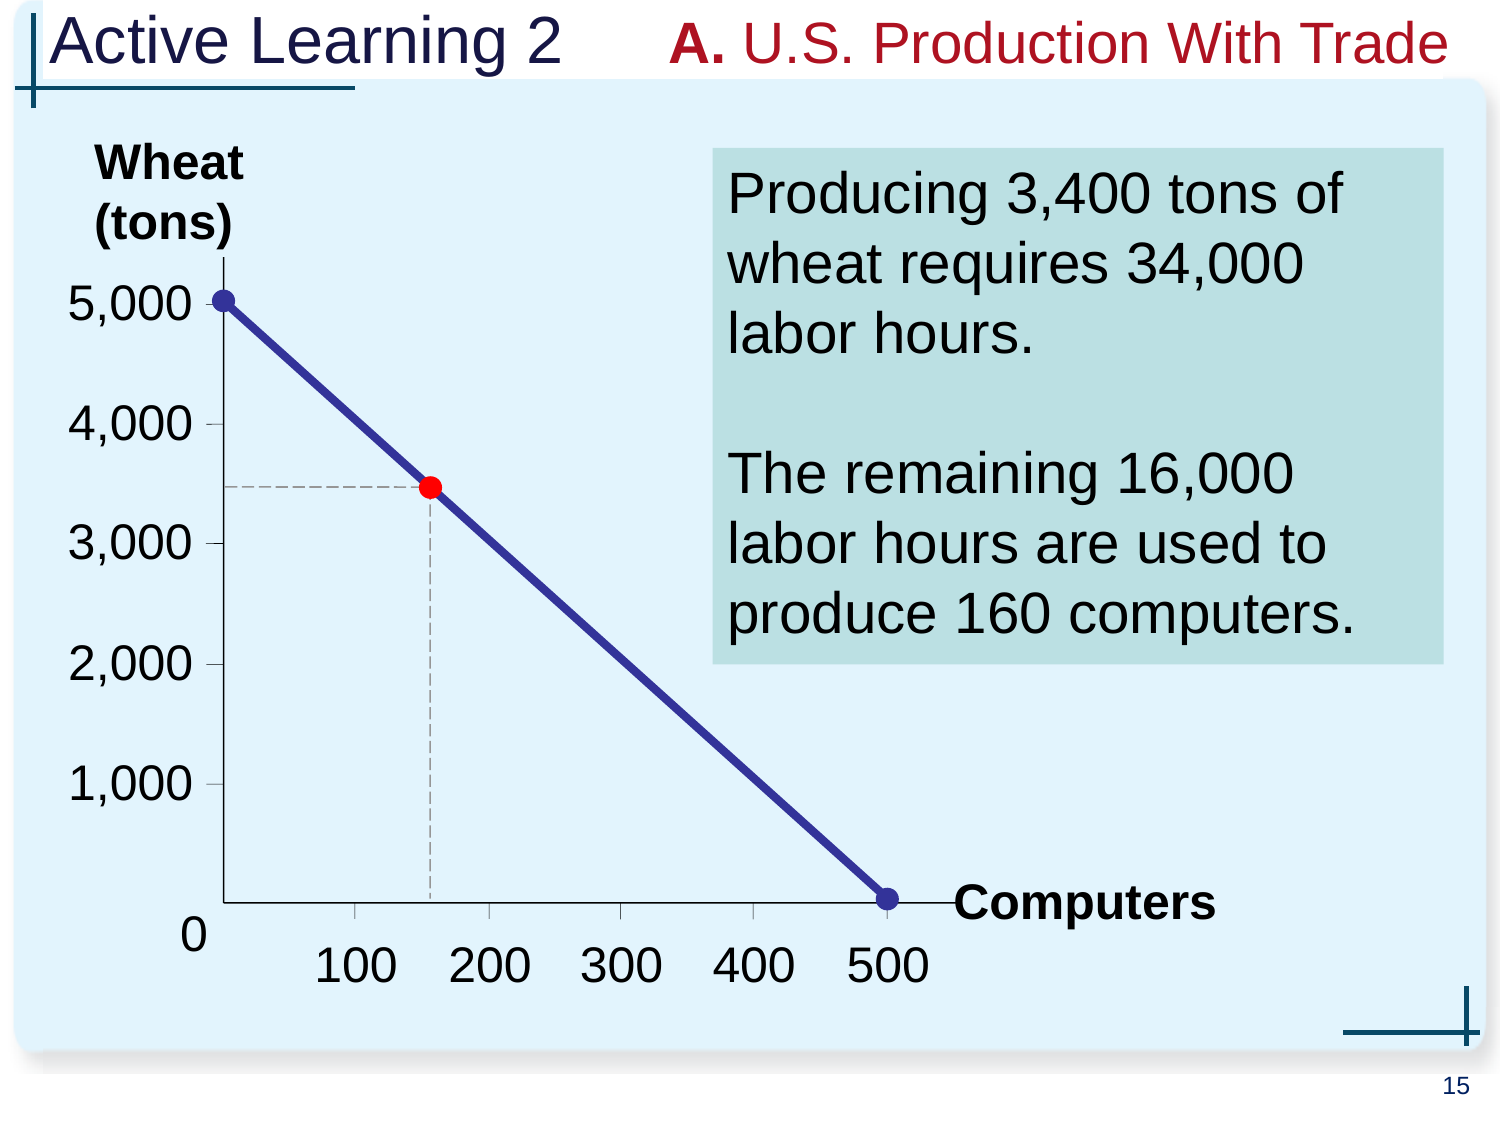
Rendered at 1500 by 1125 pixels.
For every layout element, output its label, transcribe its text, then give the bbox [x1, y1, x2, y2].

slide_number 15 [1412, 1060, 1500, 1125]
picture [0, 0, 1500, 1074]
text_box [211, 289, 900, 911]
title Active Learning 2 A. U.S. Production With Trade [34, 0, 1500, 73]
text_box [224, 476, 443, 899]
list Producing 3,400 tons of wheat requires 34,000 labor hours. The remaining 16,000 labor hours are used to produce 160 computers. [1259, 147, 1444, 665]
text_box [52, 121, 1254, 1001]
